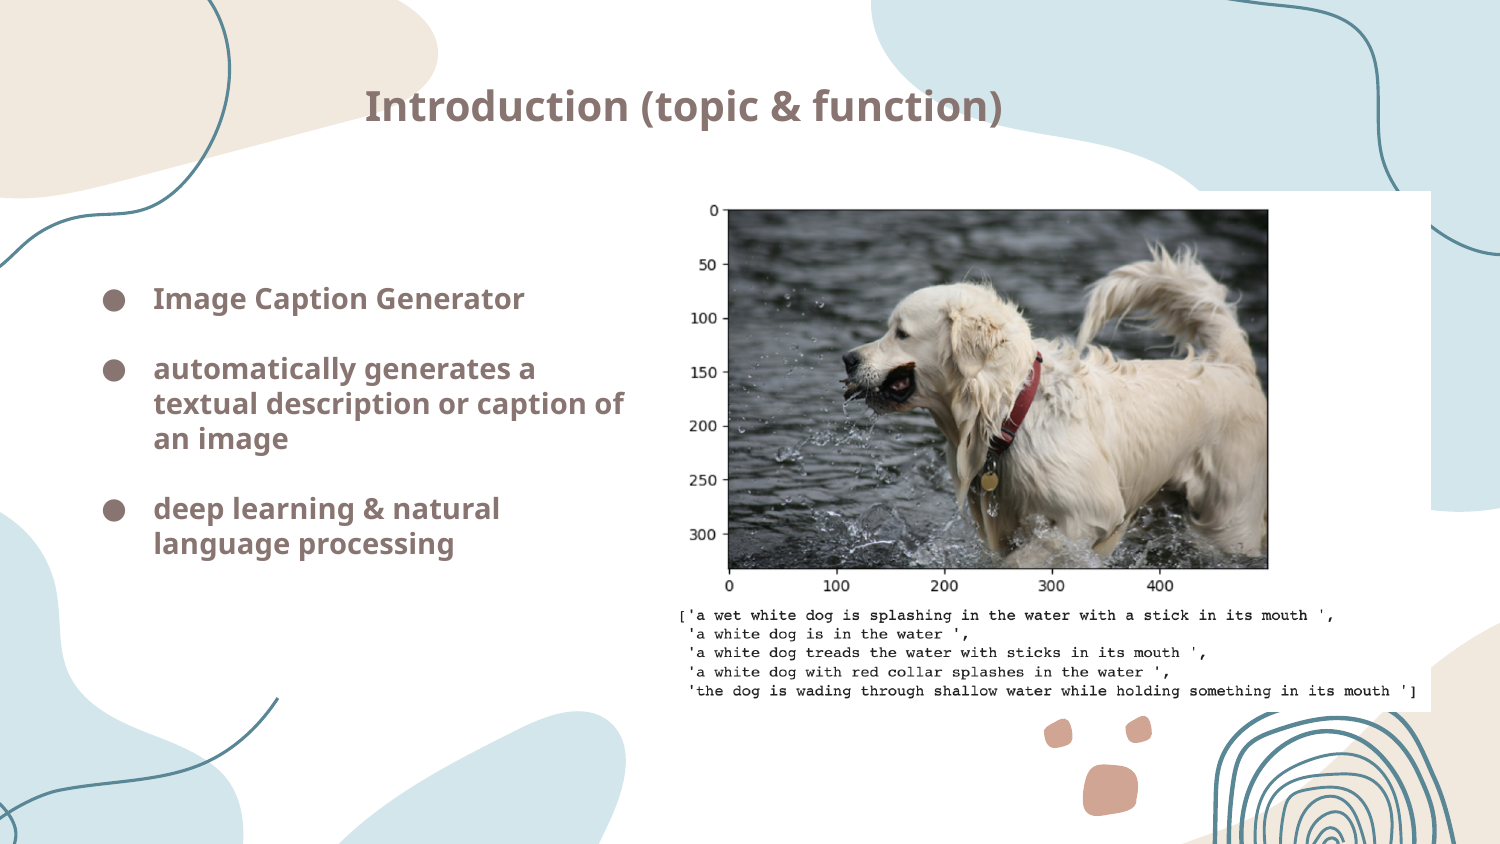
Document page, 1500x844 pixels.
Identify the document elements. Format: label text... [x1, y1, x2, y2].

text_box Image Caption Generator automatically generates a textual description or caption of an image deep learning & natural language processing [63, 265, 643, 575]
picture [680, 191, 1431, 712]
text_box Introduction (topic & function) [293, 53, 1086, 156]
